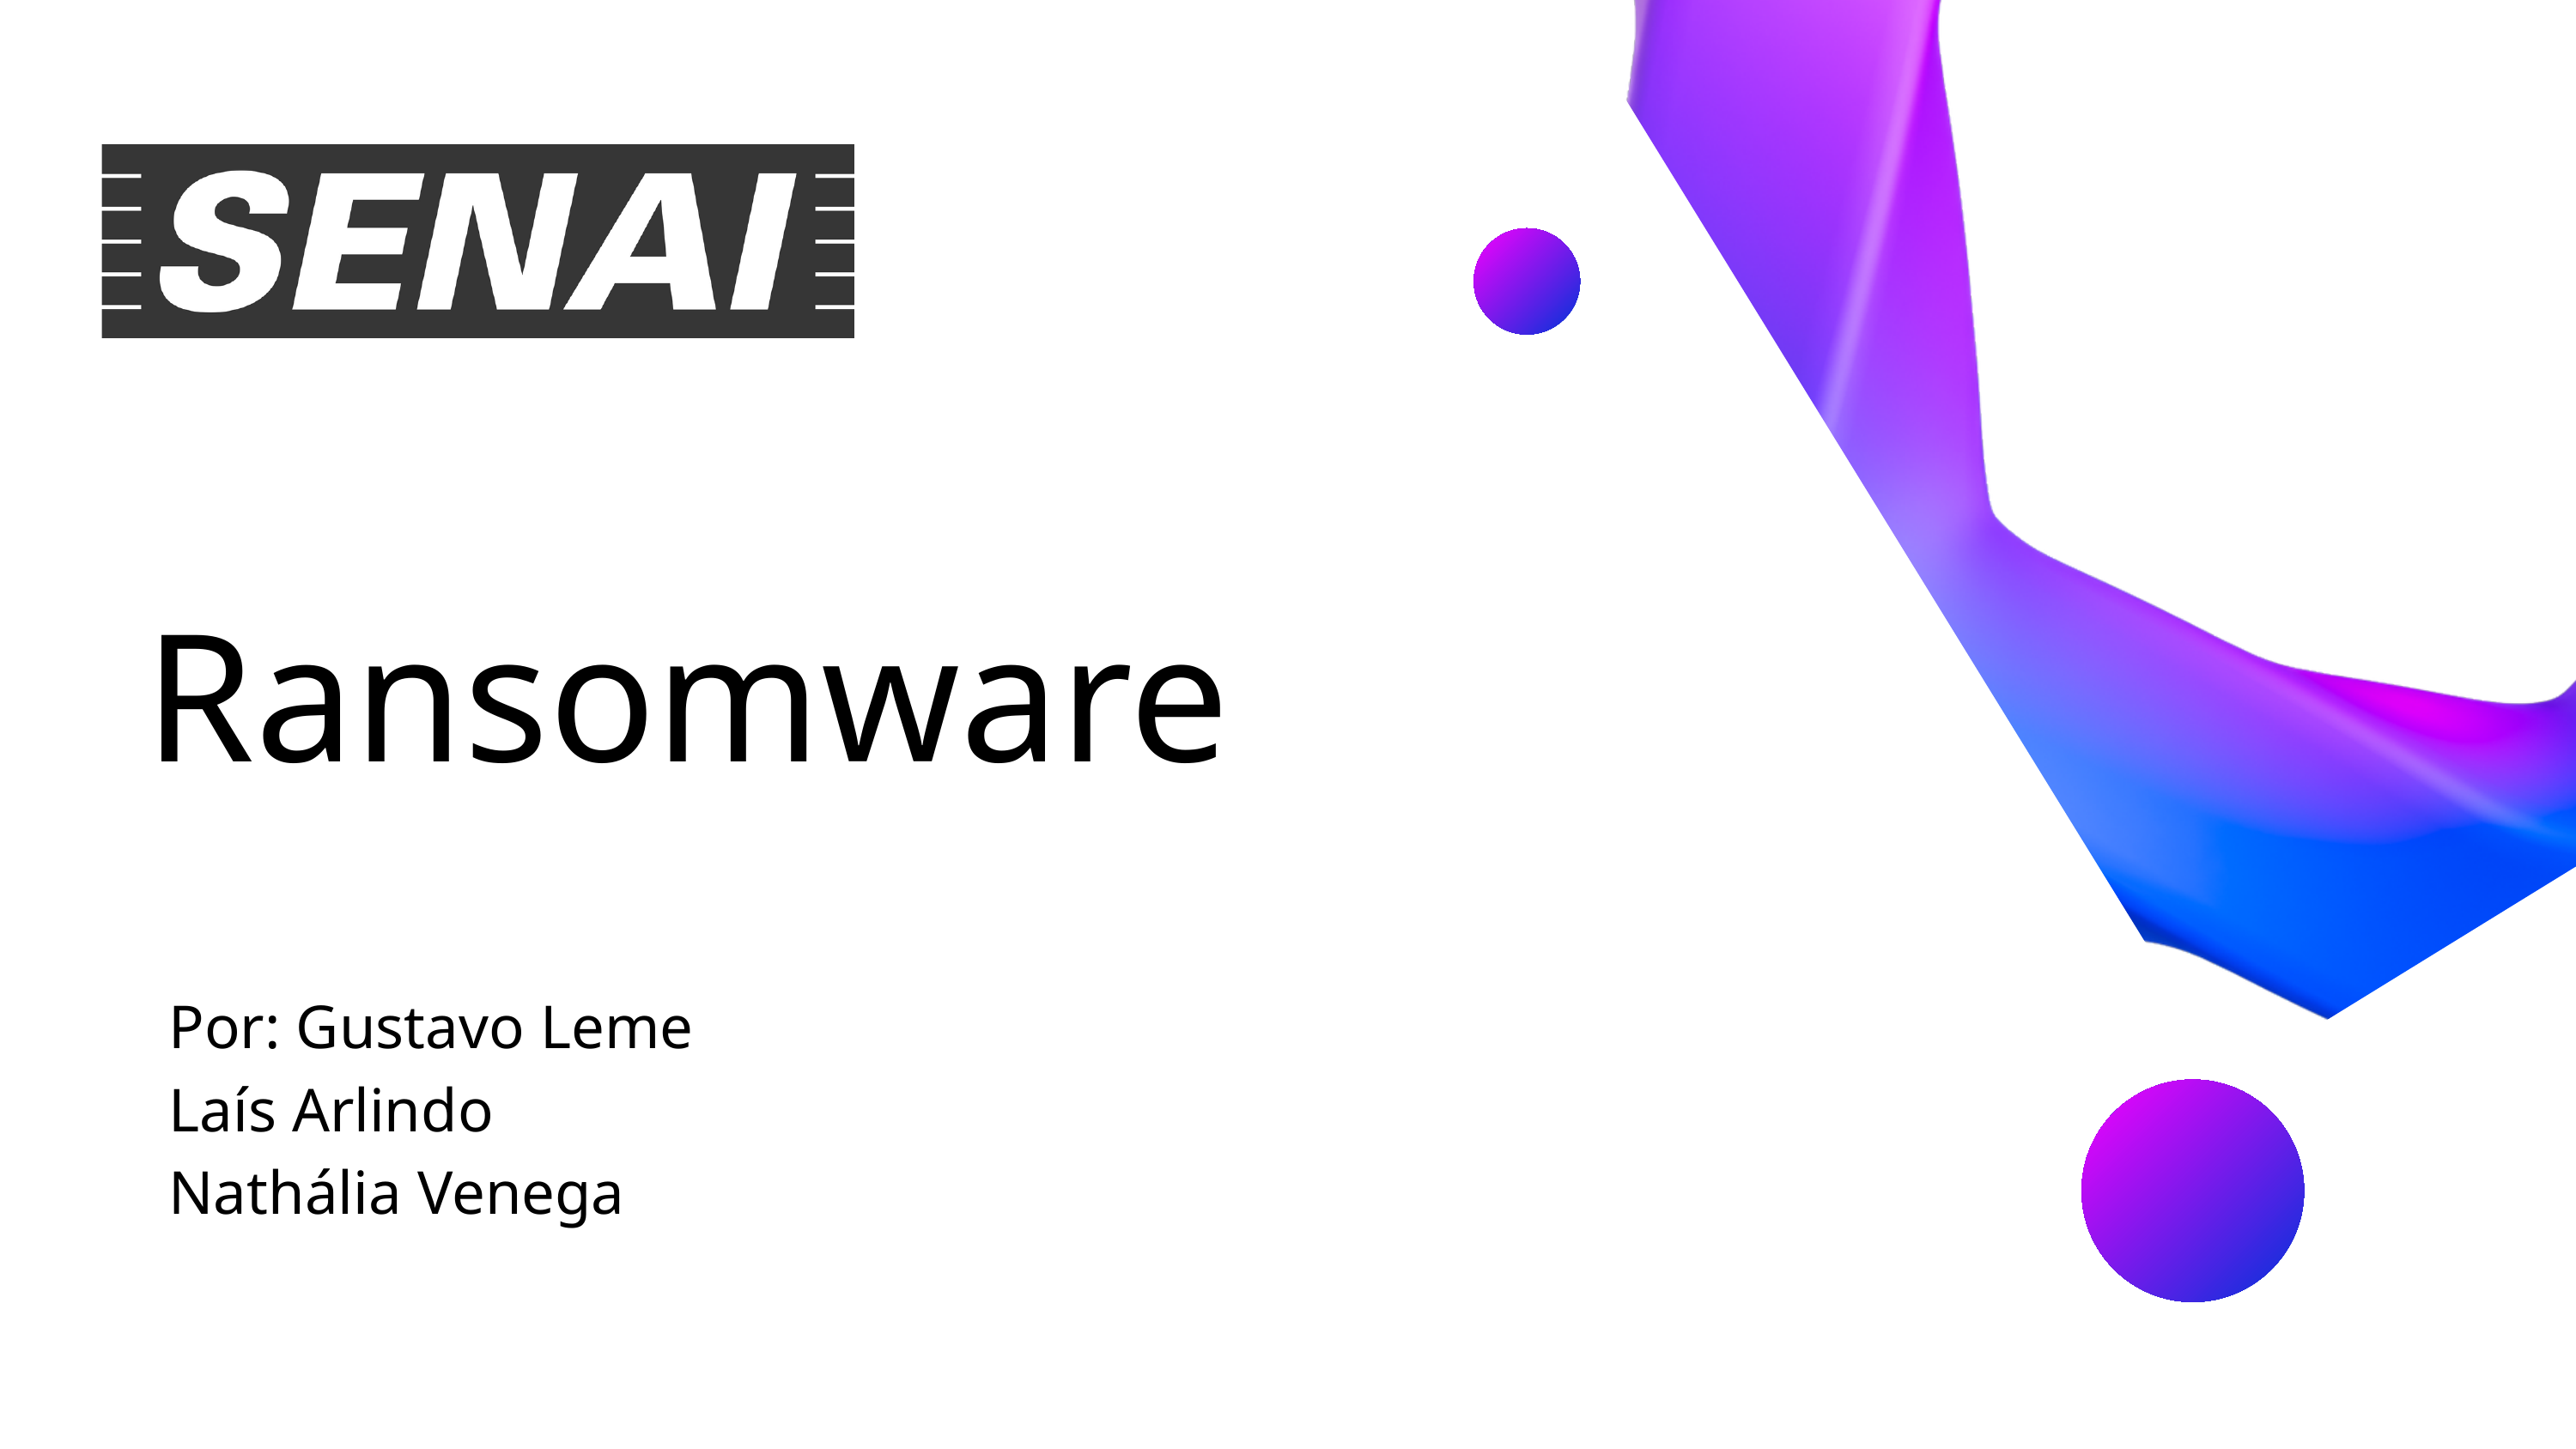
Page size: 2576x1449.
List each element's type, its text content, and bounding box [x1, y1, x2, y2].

text_box Ransomware [144, 549, 1564, 797]
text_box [2081, 1079, 2305, 1302]
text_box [1473, 227, 1581, 335]
text_box Por: Gustavo Leme Laís Arlindo Nathália Venega [168, 977, 1180, 1227]
text_box [101, 144, 854, 338]
text_box [1580, 0, 2576, 1078]
